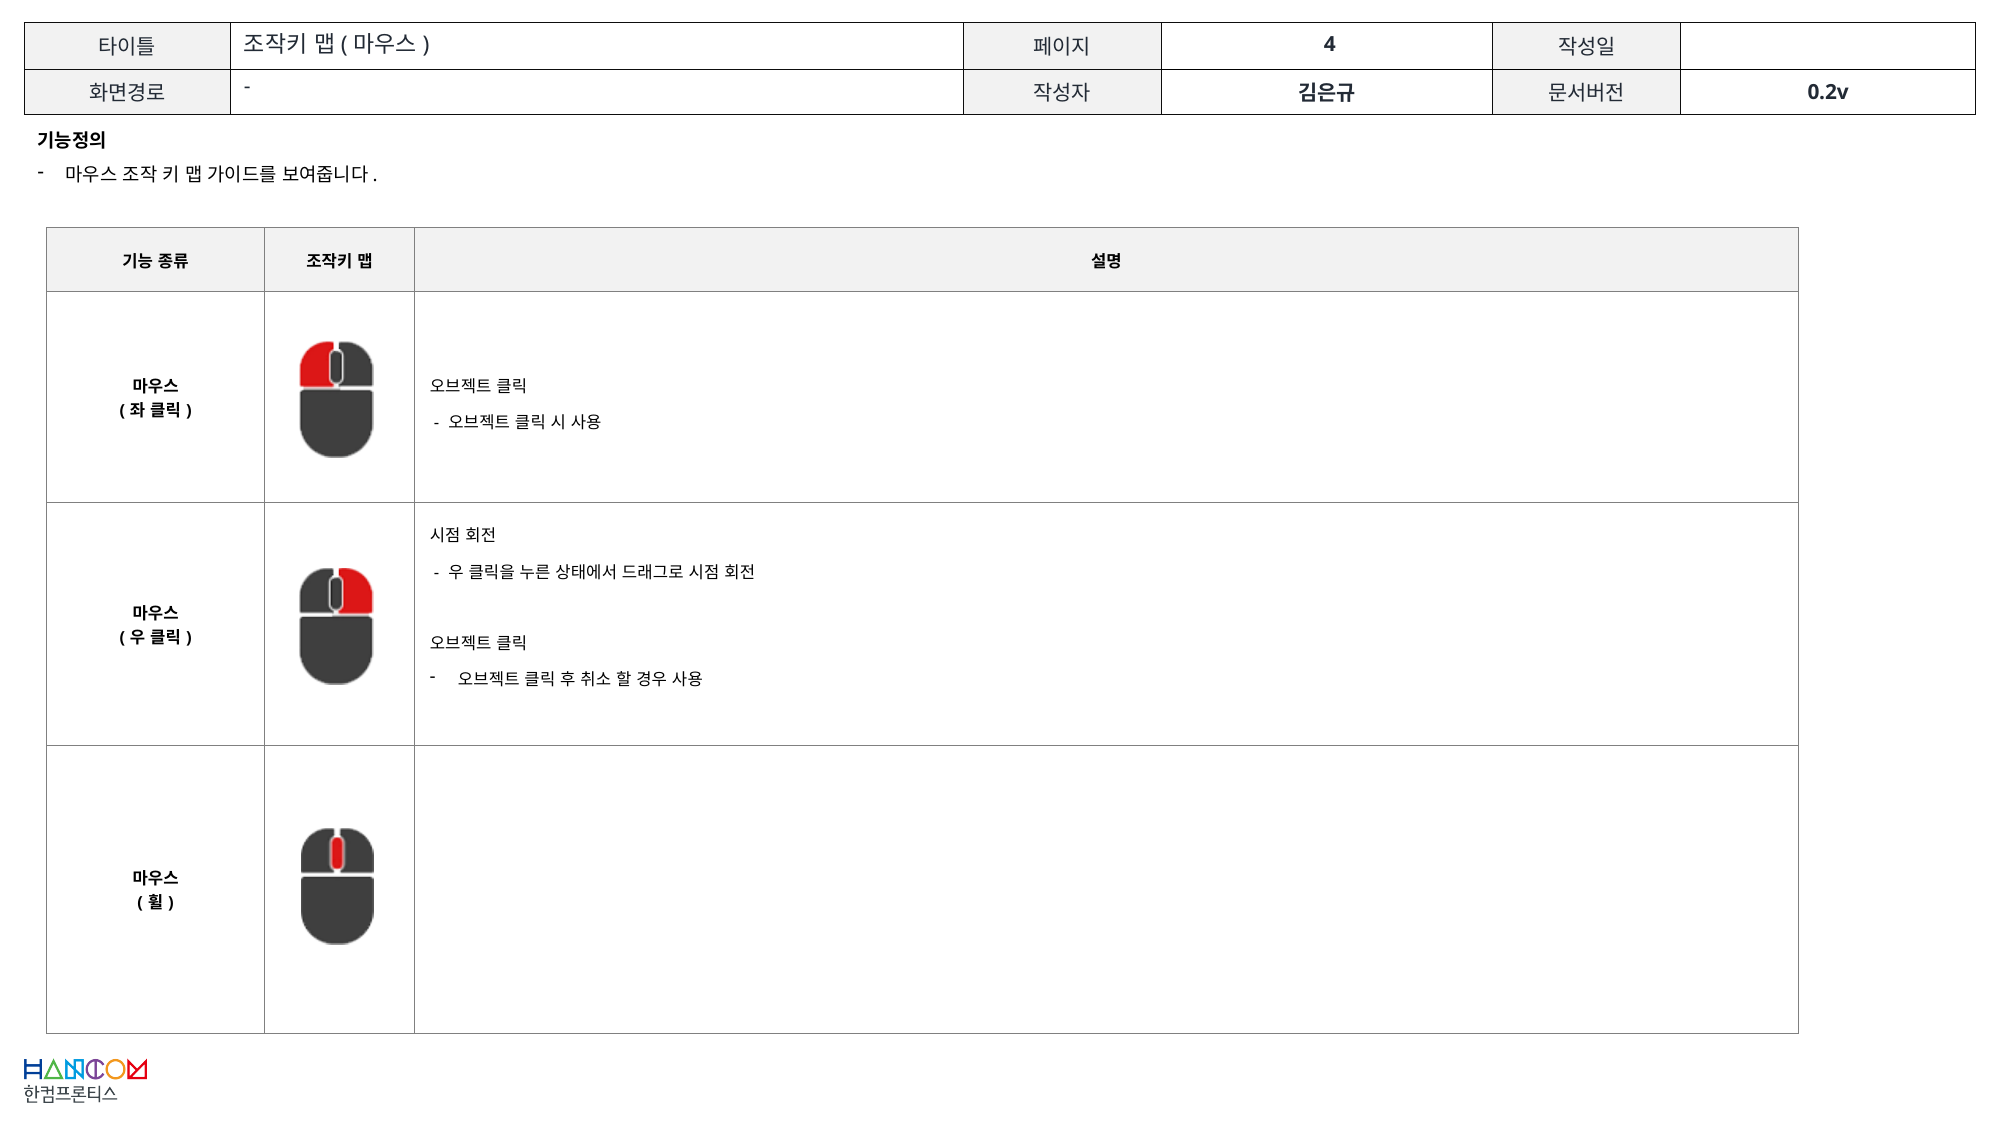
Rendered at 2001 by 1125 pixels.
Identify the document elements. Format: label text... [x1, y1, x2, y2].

table_cell [415, 746, 1798, 1033]
picture [77, 1062, 81, 1072]
picture [299, 340, 374, 458]
text_box - [229, 65, 965, 105]
table_cell [265, 746, 414, 1033]
table_cell 마우스 (좌 클릭) [47, 292, 264, 502]
table_header 조작키 맵 [265, 228, 414, 291]
picture [24, 1058, 147, 1103]
table_cell 오브젝트 클릭 - 오브젝트 클릭 시 사용 [415, 292, 1798, 502]
table_cell 마우스 (우 클릭) [47, 503, 264, 745]
table_cell [265, 292, 414, 502]
picture [68, 1067, 73, 1076]
text_box 조작키 맵(마우스) [229, 22, 965, 65]
picture [301, 828, 374, 945]
table_cell 마우스 (휠) [47, 746, 264, 1033]
table_header 기능 종류 [47, 228, 264, 291]
table_cell [265, 503, 414, 745]
text_box 기능정의 마우스 조작 키 맵 가이드를 보여줍니다. [23, 110, 1977, 193]
picture [299, 568, 374, 685]
table_header 설명 [415, 228, 1798, 291]
table_cell 시점 회전 - 우 클릭을 누른 상태에서 드래그로 시점 회전 오브젝트 클릭 오브젝트 클릭 후 취소 할 경우 사용 [415, 503, 1798, 745]
